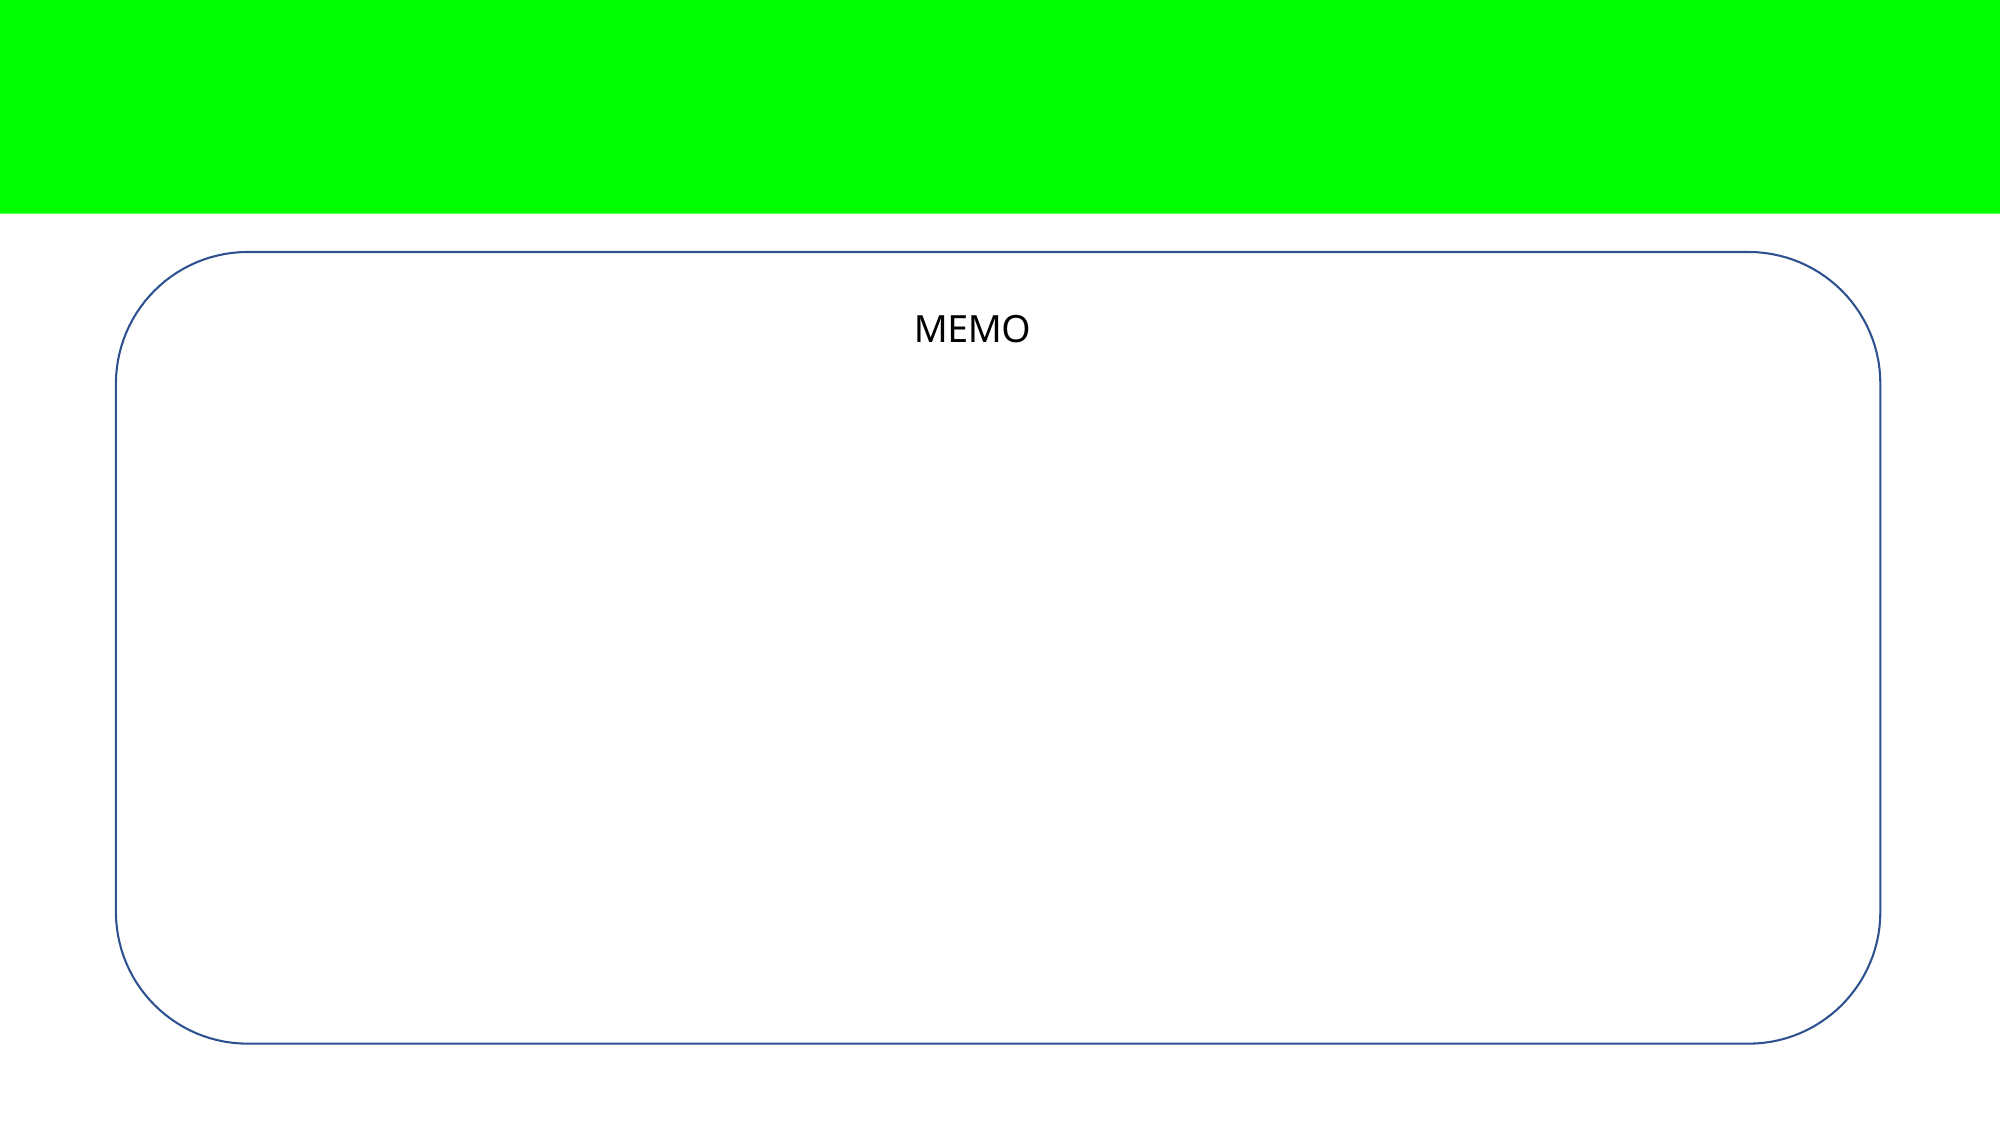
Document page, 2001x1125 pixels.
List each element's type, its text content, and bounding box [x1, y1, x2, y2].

text_box [115, 251, 1881, 1044]
text_box MEMO [911, 303, 1034, 351]
text_box [0, 0, 2000, 214]
